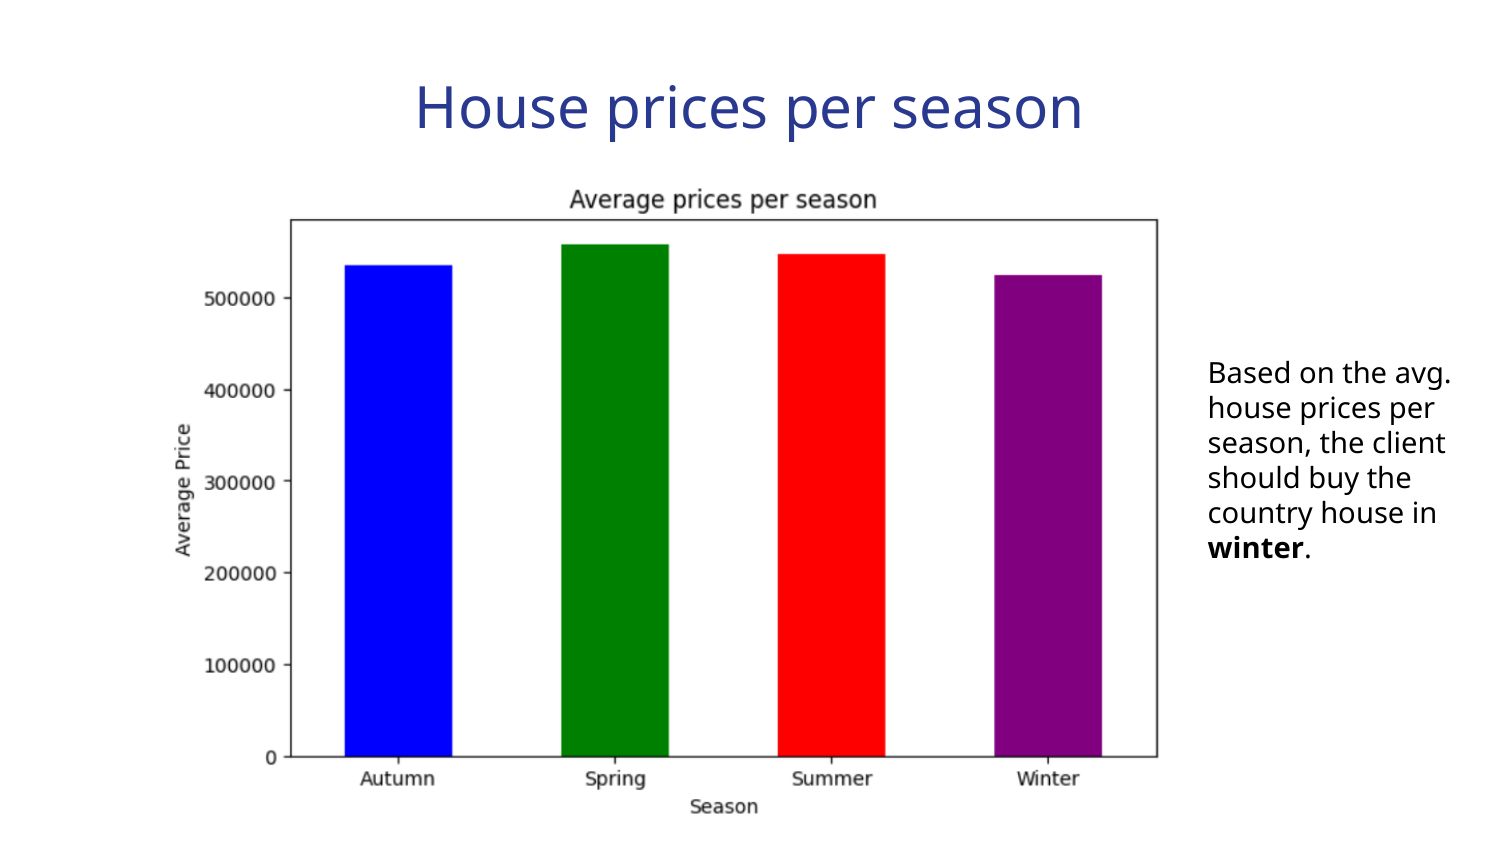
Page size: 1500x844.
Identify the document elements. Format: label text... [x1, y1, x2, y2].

picture [109, 187, 1199, 828]
text_box Based on the avg. house prices per season, the client should buy the country house in winter. [1203, 339, 1500, 676]
title House prices per season [51, 54, 1449, 155]
